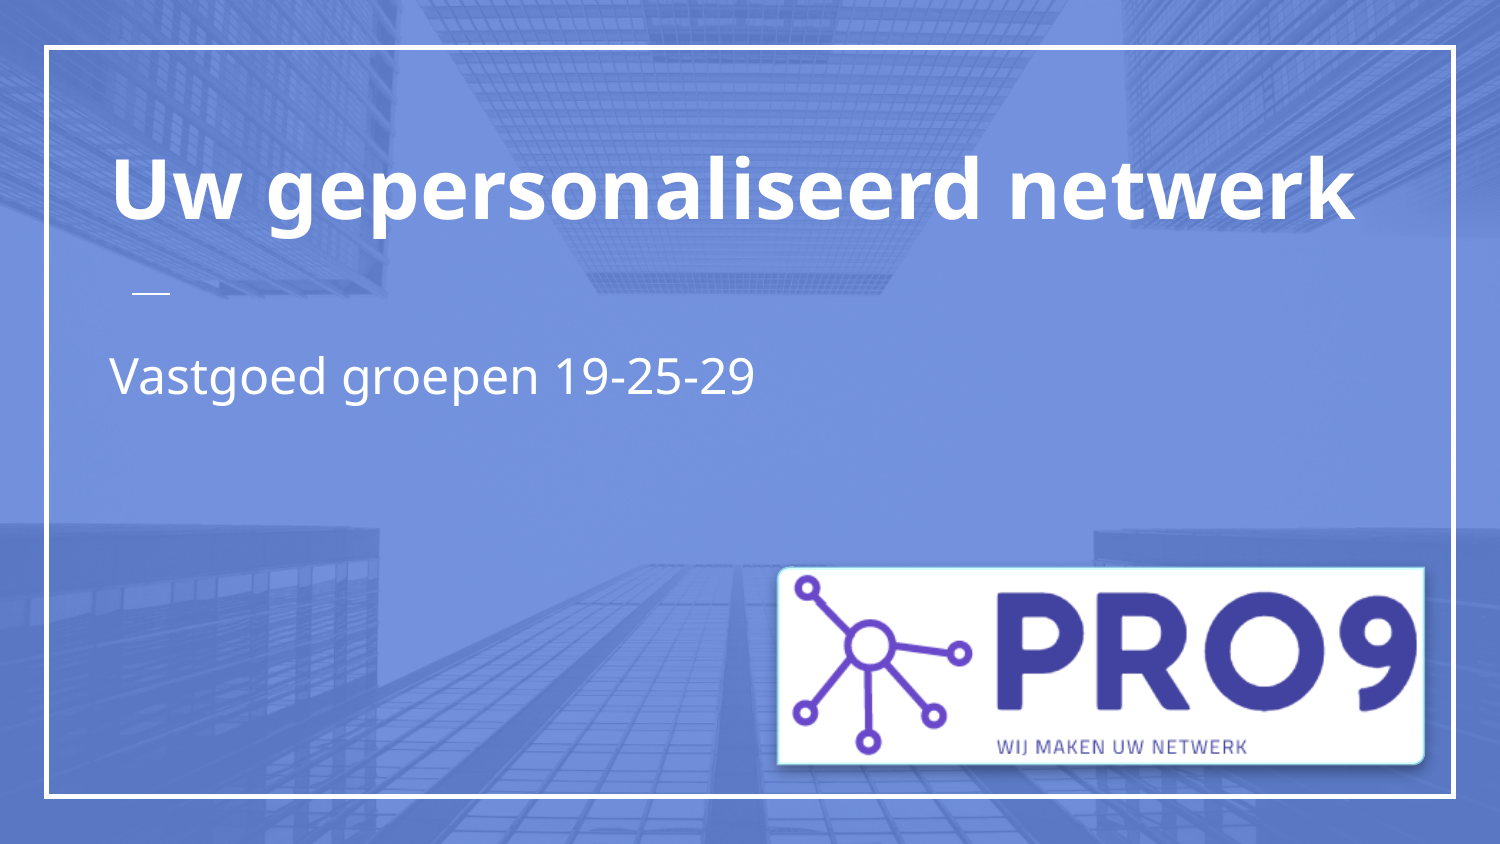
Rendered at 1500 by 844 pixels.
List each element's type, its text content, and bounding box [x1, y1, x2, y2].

picture [778, 567, 1424, 765]
subtitle Vastgoed groepen 19-25-29 [94, 329, 1202, 459]
title Uw gepersonaliseerd netwerk [94, 121, 1444, 287]
